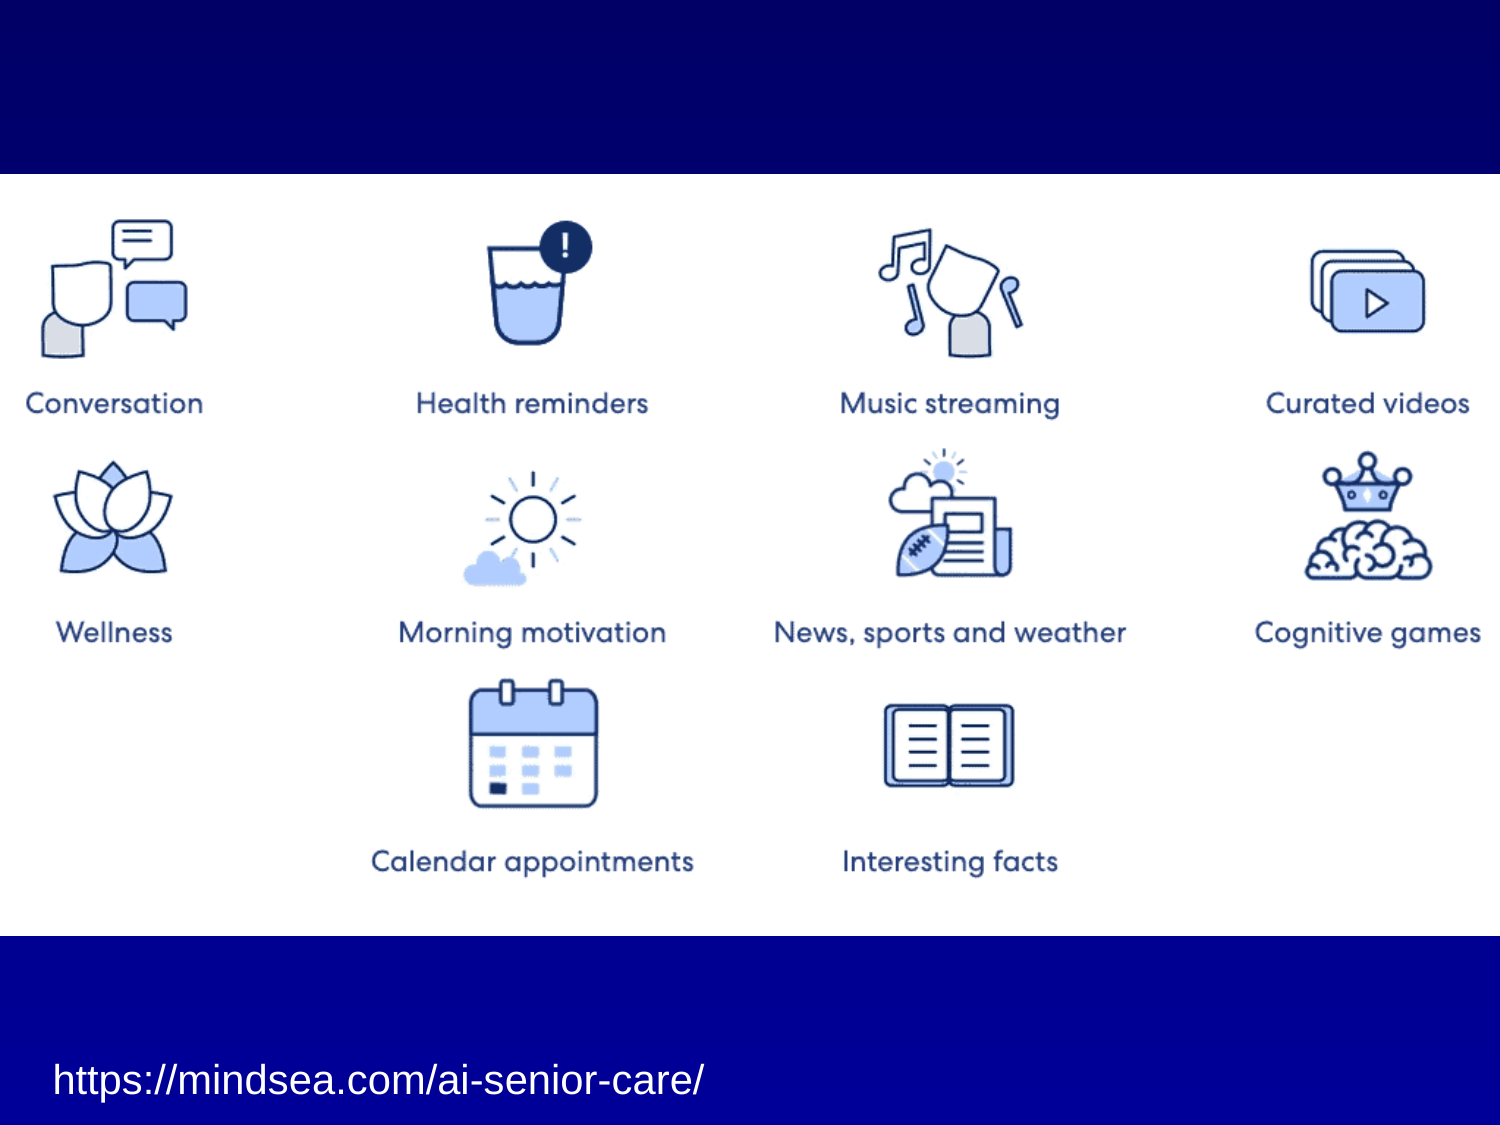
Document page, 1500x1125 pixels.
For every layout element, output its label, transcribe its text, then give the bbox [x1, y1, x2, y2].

picture [0, 174, 1500, 937]
list https://mindsea.com/ai-senior-care/ [37, 1044, 1388, 1088]
